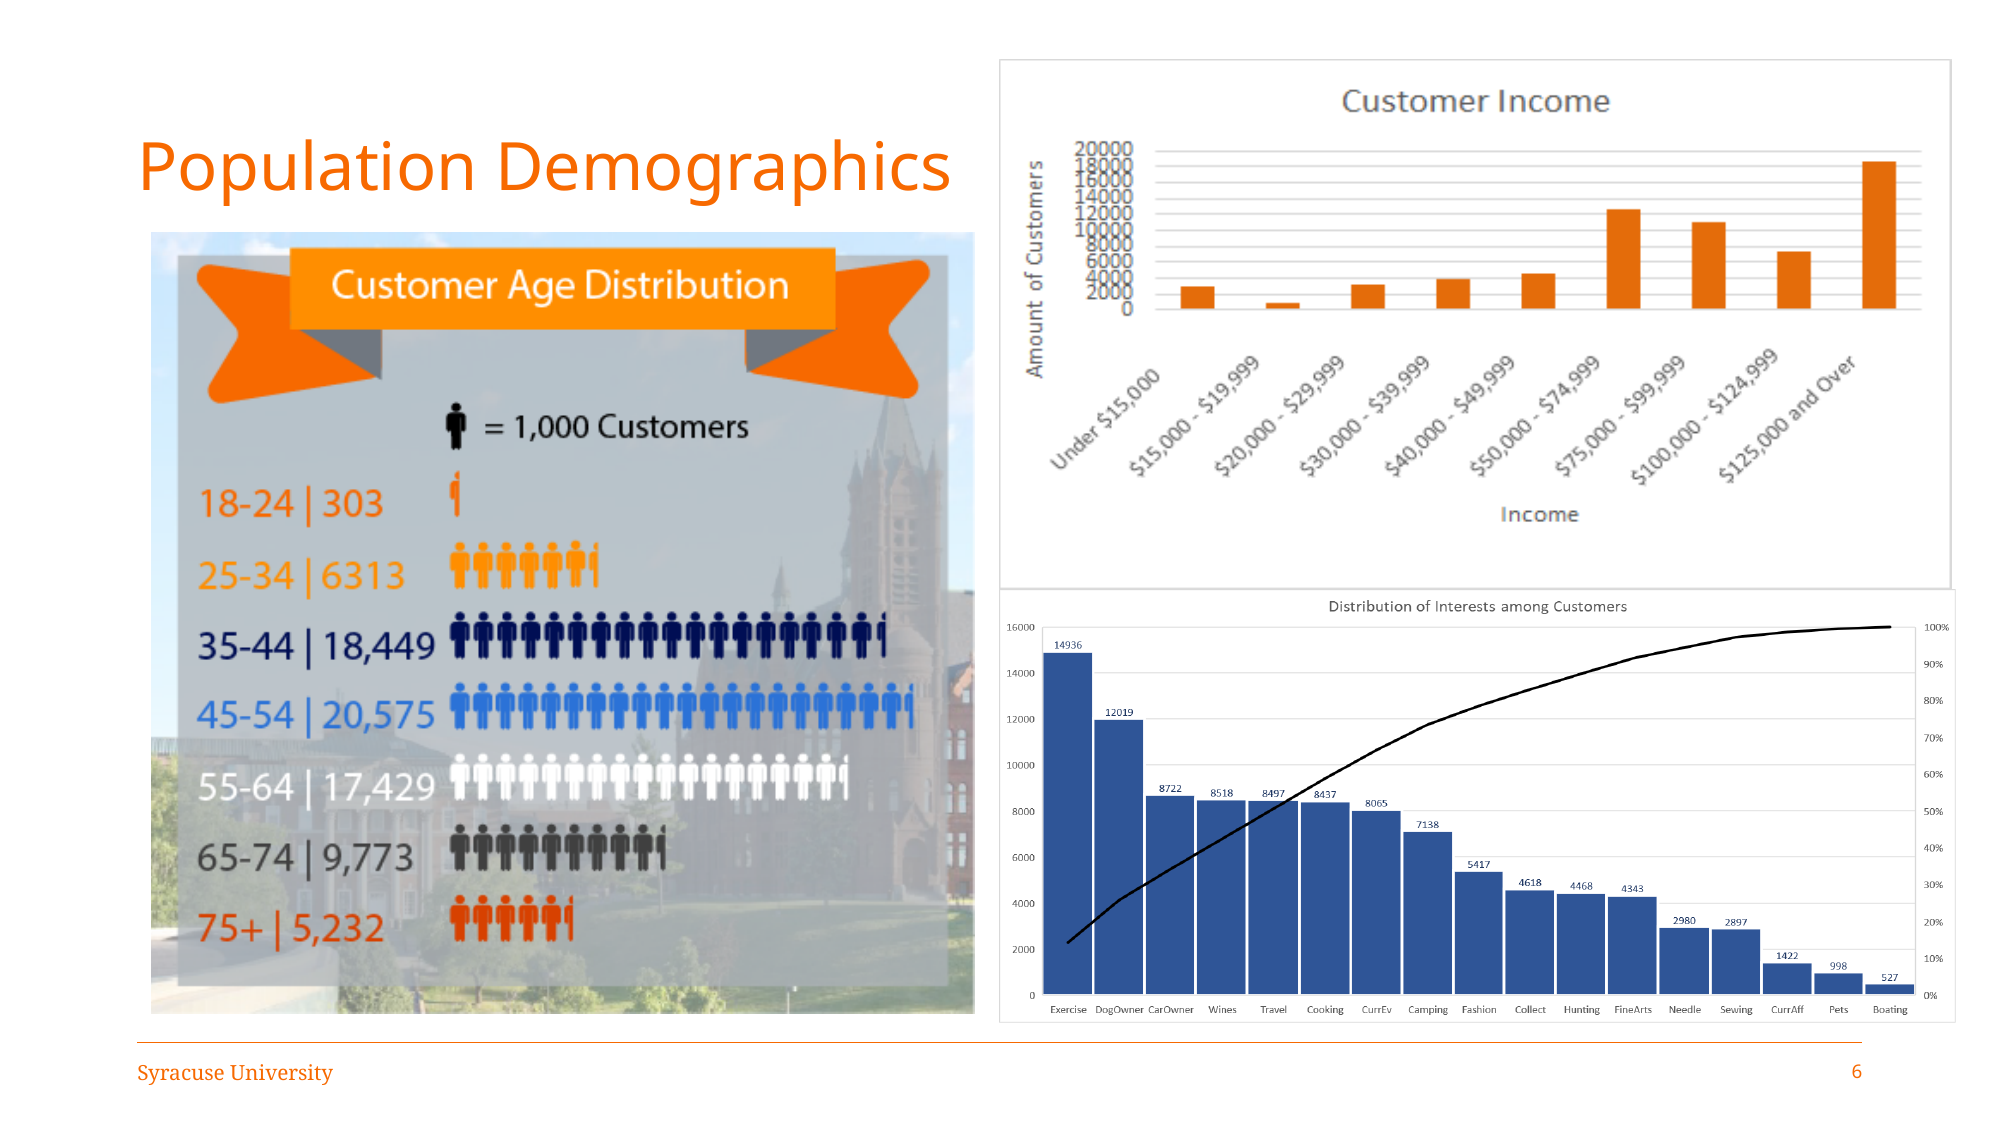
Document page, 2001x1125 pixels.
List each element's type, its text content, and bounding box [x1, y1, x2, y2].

picture [151, 232, 976, 1014]
title Population Demographics [137, 59, 998, 278]
picture [999, 59, 1956, 1024]
